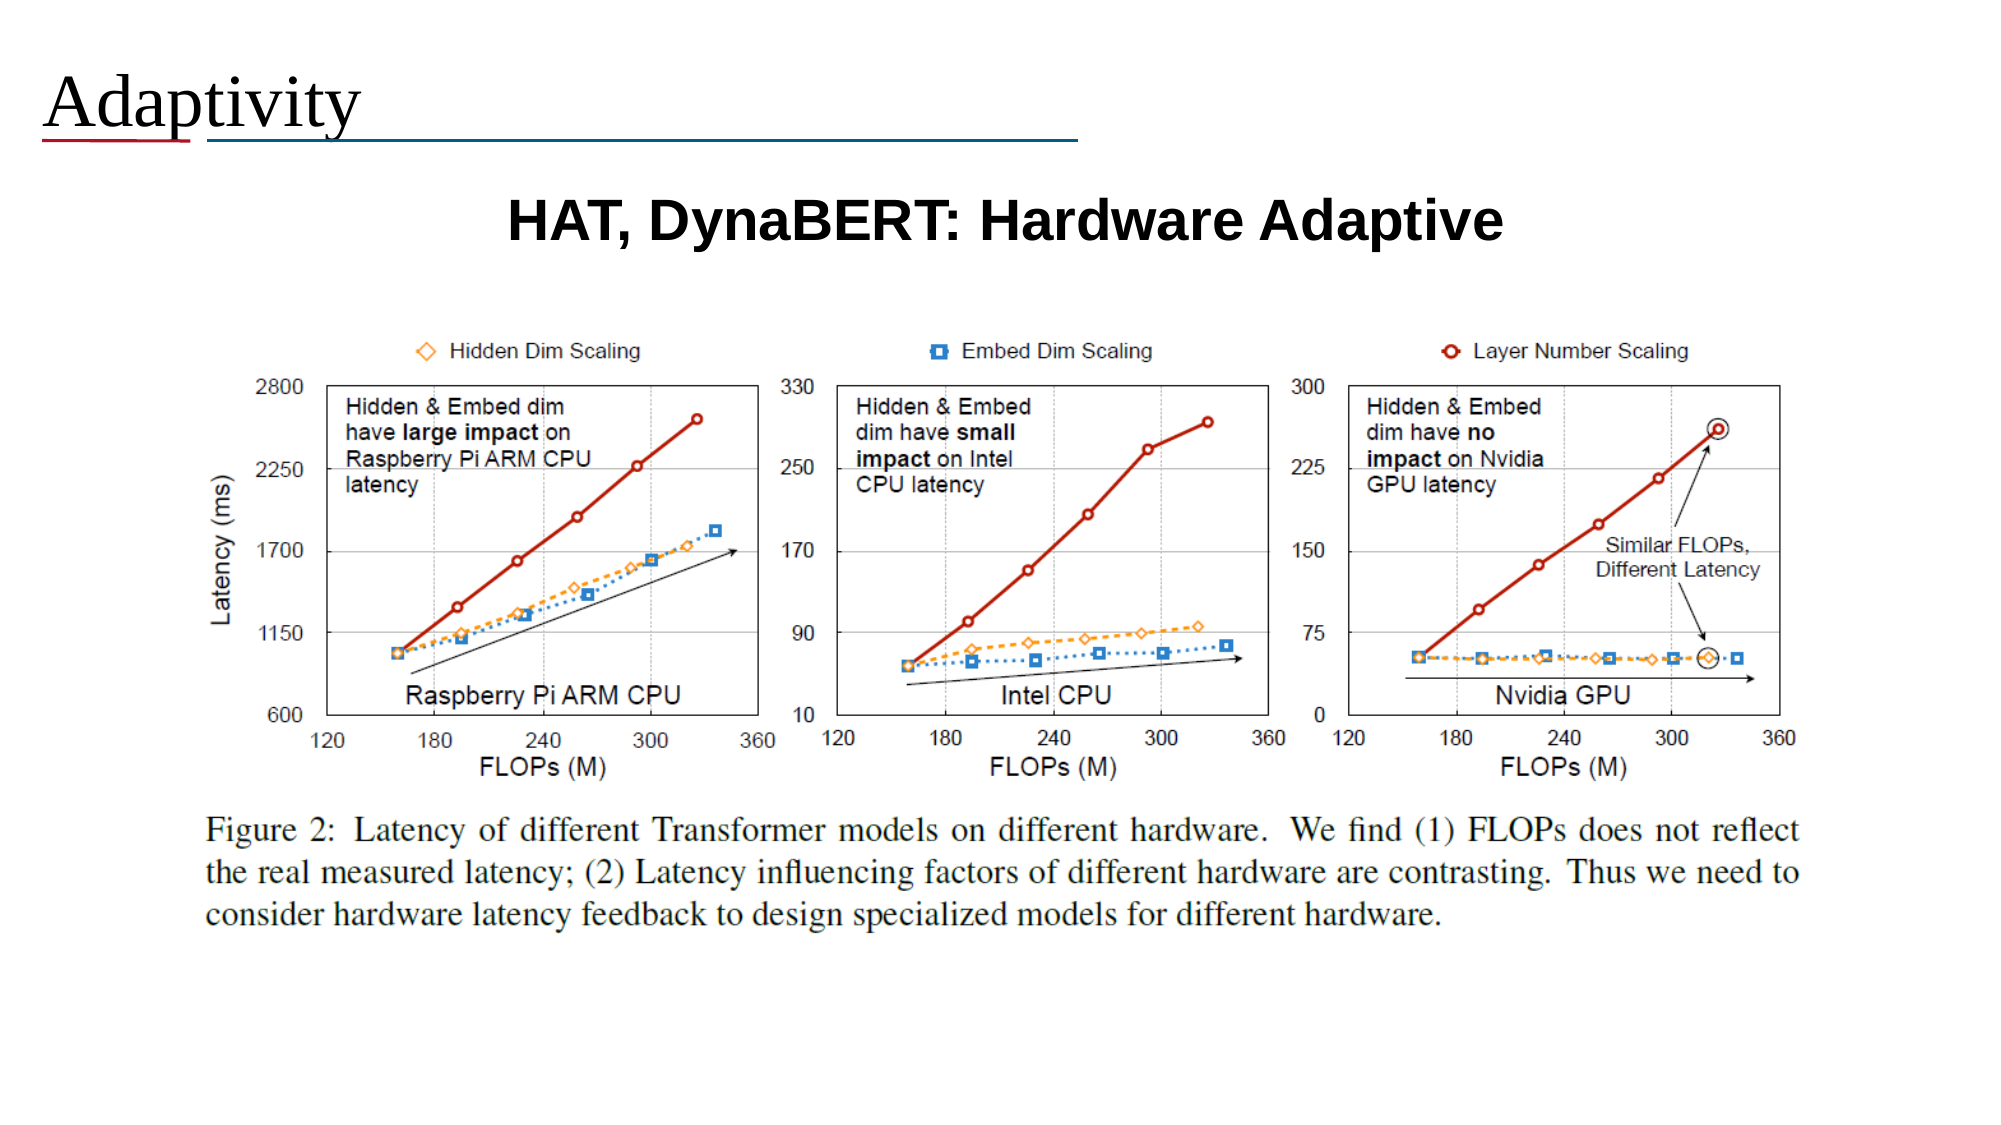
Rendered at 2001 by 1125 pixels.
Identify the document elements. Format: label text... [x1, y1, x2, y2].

picture [190, 329, 1810, 951]
text_box HAT, DynaBERT: Hardware Adaptive [126, 174, 1887, 260]
title Adaptivity [27, 0, 1753, 211]
